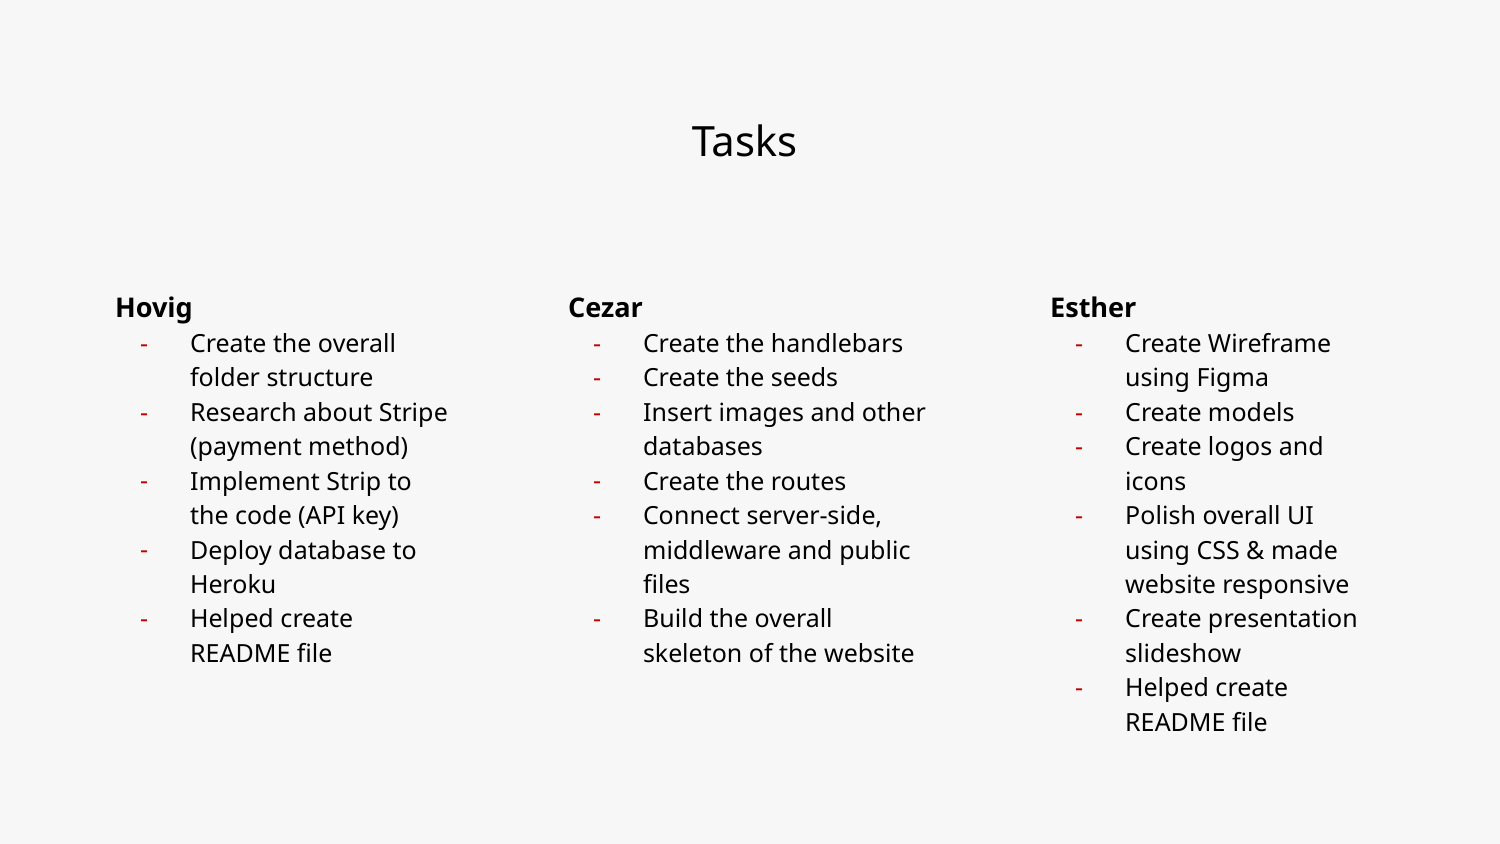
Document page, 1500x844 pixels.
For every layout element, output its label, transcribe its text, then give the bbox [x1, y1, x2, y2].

text_box Hovig Create the overall folder structure Research about Stripe (payment method) Implement Strip to the code (API key) Deploy database to Heroku Helped create README file [100, 270, 465, 736]
text_box Esther Create Wireframe using Figma Create models Create logos and icons Polish overall UI using CSS & made website responsive Create presentation slideshow Helped create README file [1035, 270, 1400, 736]
title Tasks [51, 99, 1449, 194]
text_box Cezar Create the handlebars Create the seeds Insert images and other databases Create the routes Connect server-side, middleware and public files Build the overall skeleton of the website [553, 270, 947, 736]
